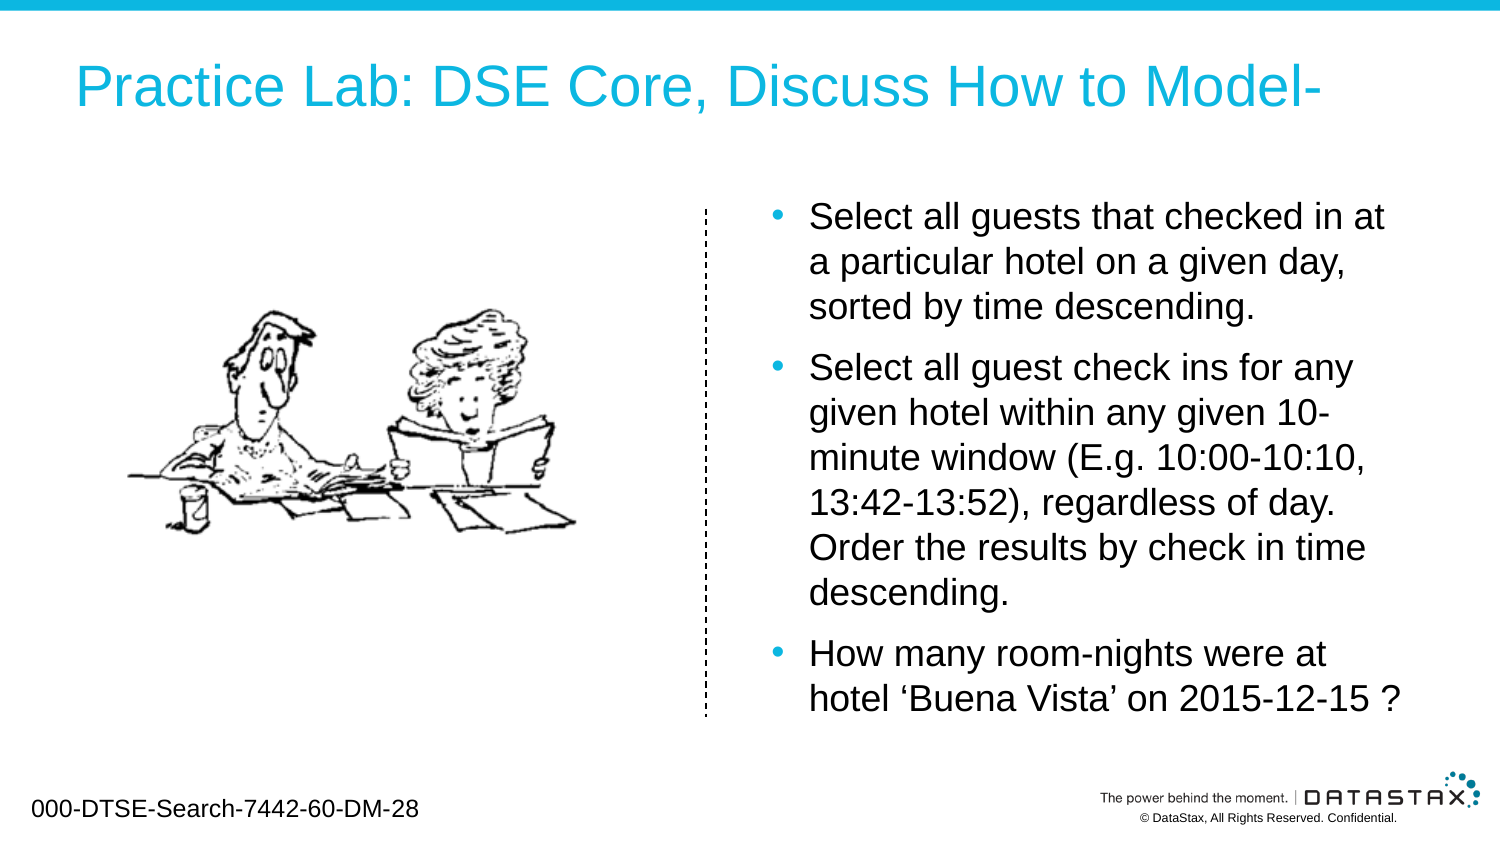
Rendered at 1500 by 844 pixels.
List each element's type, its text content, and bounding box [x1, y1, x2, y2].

slide_number 000-DTSE-Search-7442-60-DM-28 [16, 785, 720, 831]
title Practice Lab: DSE Core, Discuss How to Model- [75, 44, 1425, 135]
picture [1085, 756, 1495, 823]
slide_number © DataStax, All Rights Reserved. Confidential. [1125, 802, 1463, 834]
picture [123, 280, 581, 560]
list Select all guests that checked in at a particular hotel on a given day, sorted by time descending. Select all guest check ins for any given hotel within any given 10-minute window (E.g. 10:00-10:10, 13:42-13:52), regardless of day. Order the results by check in time descending. How many room-nights were at hotel ‘Buena Vista’ on 2015-12-15 ? [770, 184, 1425, 755]
